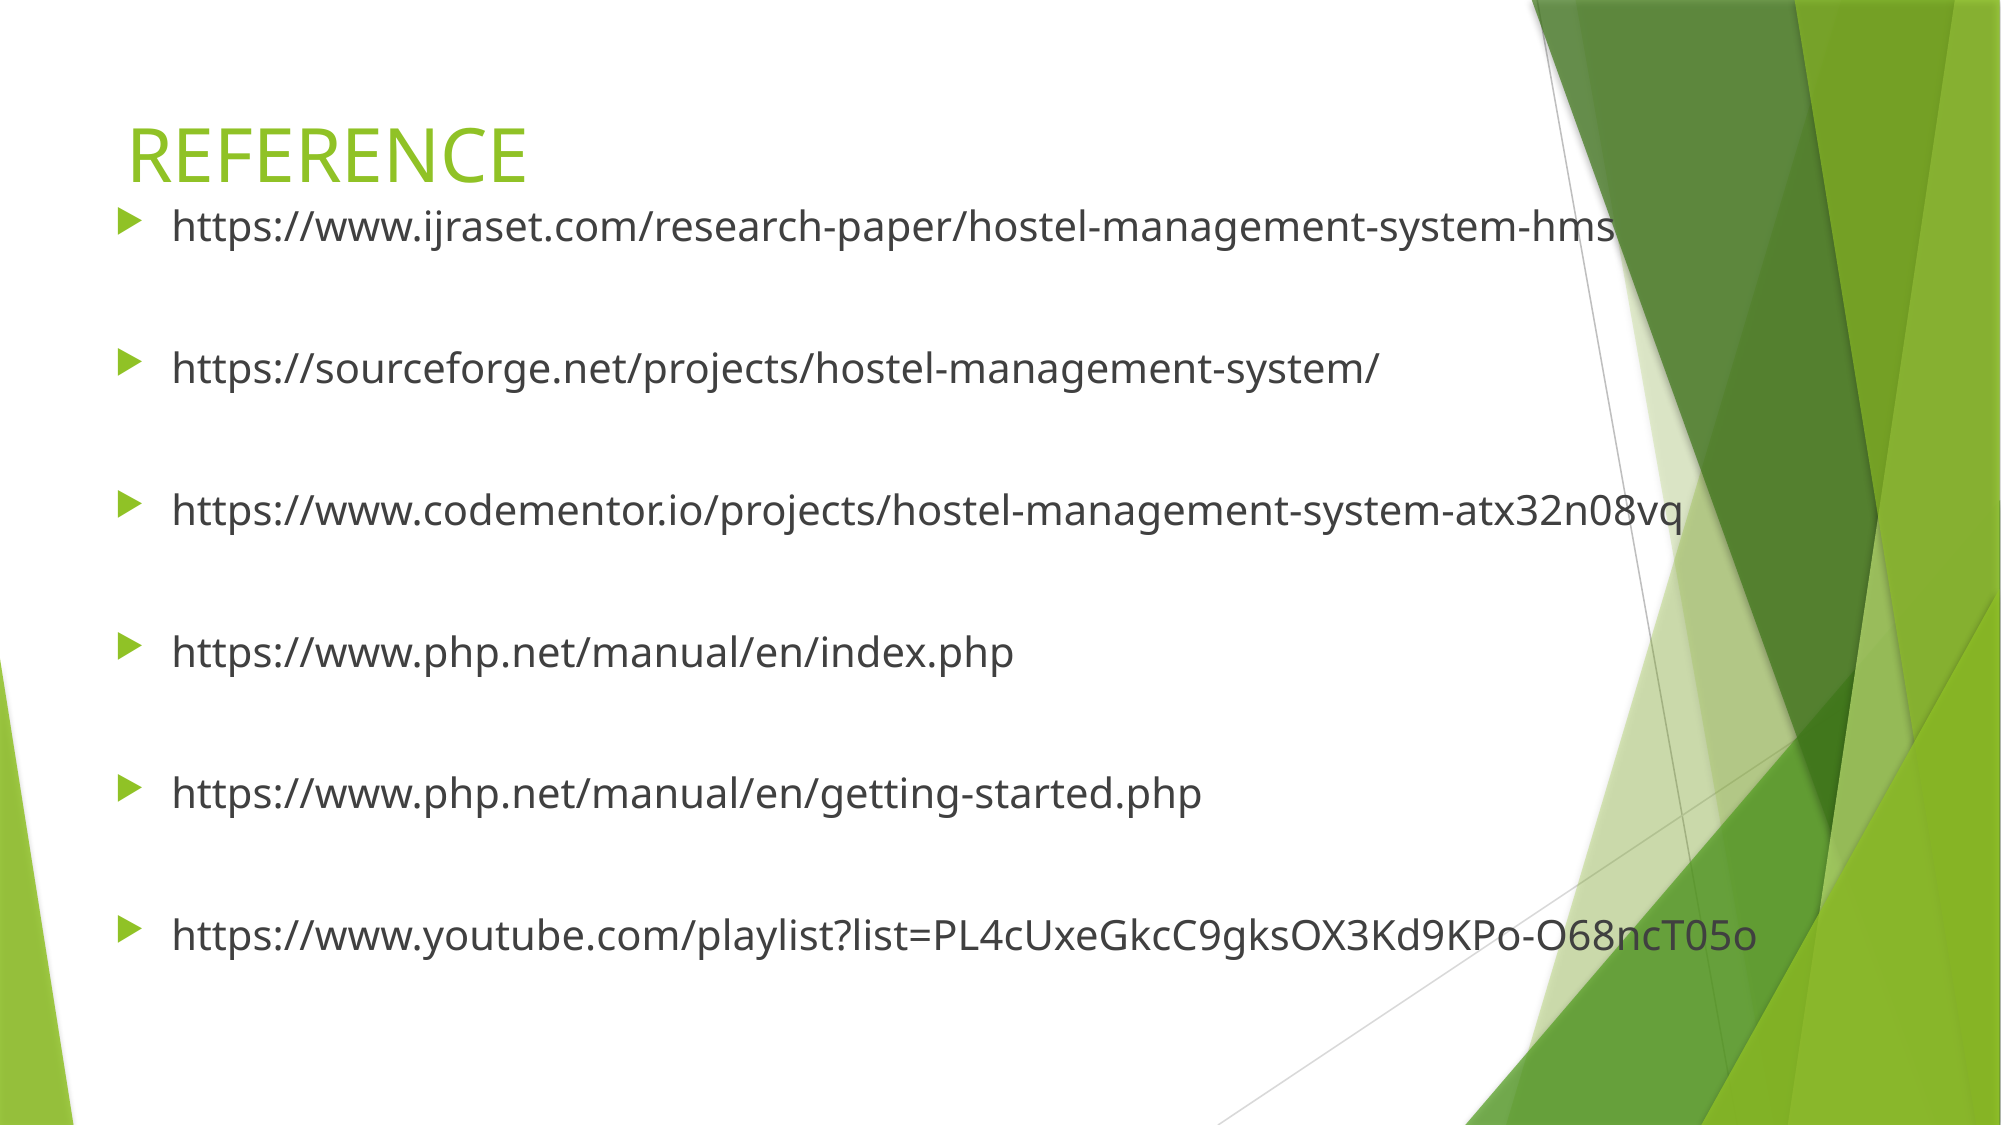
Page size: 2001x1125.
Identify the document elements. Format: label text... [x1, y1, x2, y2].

title REFERENCE [111, 99, 1522, 192]
list https://www.ijraset.com/research-paper/hostel-management-system-hms https://sourceforge.net/projects/hostel-management-system/ https://www.codementor.io/projects/hostel-management-system-atx32n08vq https://www.php.net/manual/en/index.php https://www.php.net/manual/en/getting-started.php https://www.youtube.com/playlist?list=PL4cUxeGkcC9gksOX3Kd9KPo-O68ncT05o [99, 192, 1900, 1036]
